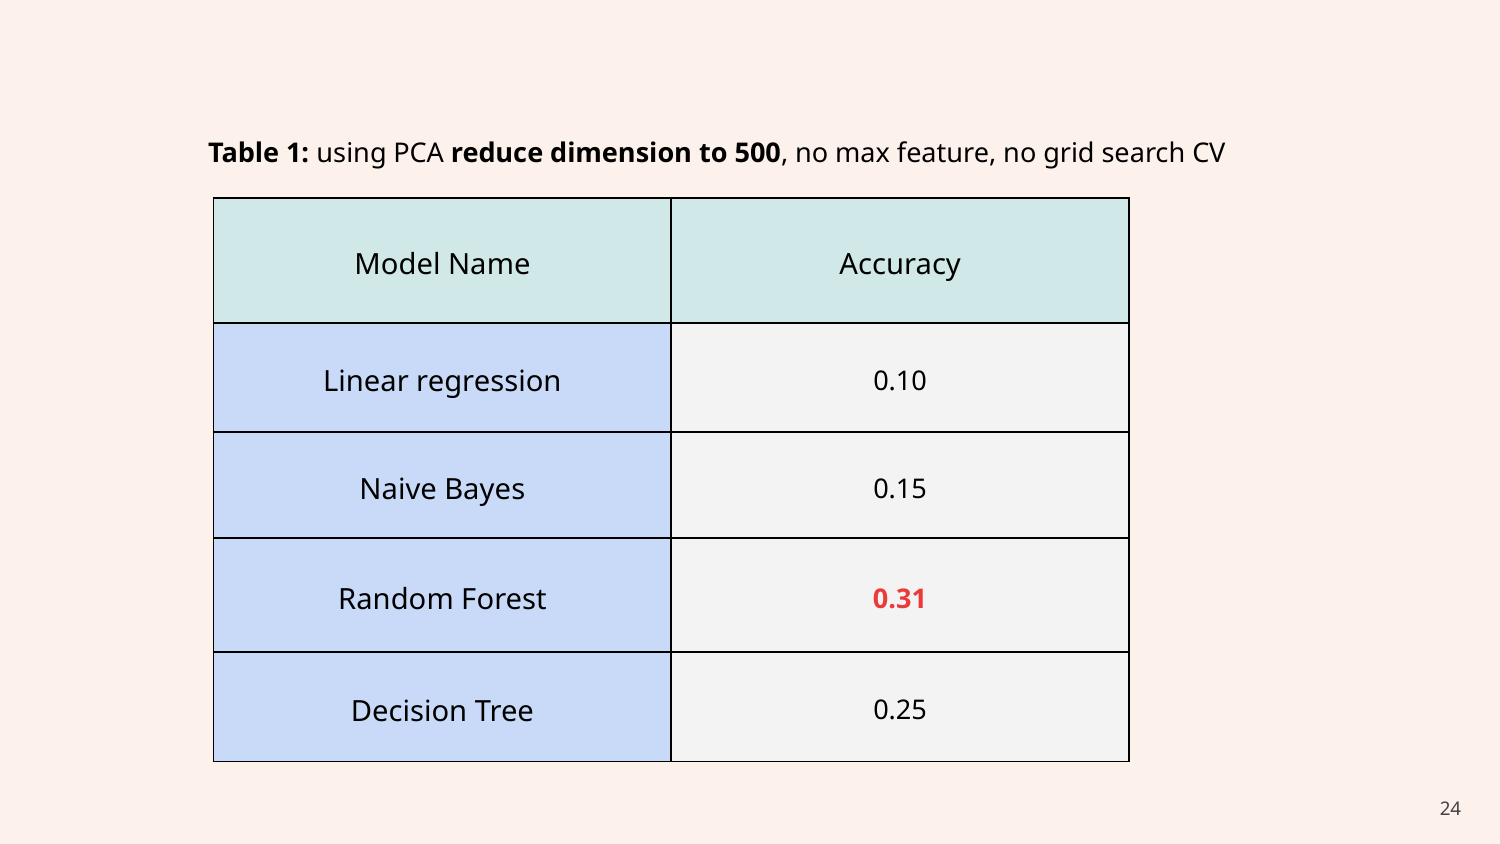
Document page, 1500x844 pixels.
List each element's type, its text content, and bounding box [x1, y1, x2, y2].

table_cell 0.31 [672, 539, 1128, 651]
table_cell Random Forest [214, 539, 670, 651]
table_cell Decision Tree [214, 653, 670, 761]
table_cell Linear regression [214, 324, 670, 431]
slide_number 24 [1386, 777, 1477, 842]
table_cell 0.10 [672, 324, 1128, 431]
table_cell 0.15 [672, 433, 1128, 537]
table_header Model Name [214, 225, 670, 322]
text_box Table 1: using PCA reduce dimension to 500, no max feature, no grid search CV [193, 74, 1322, 225]
table_header Accuracy [672, 225, 1128, 322]
table_cell 0.25 [672, 653, 1128, 761]
table_cell Naive Bayes [214, 433, 670, 537]
